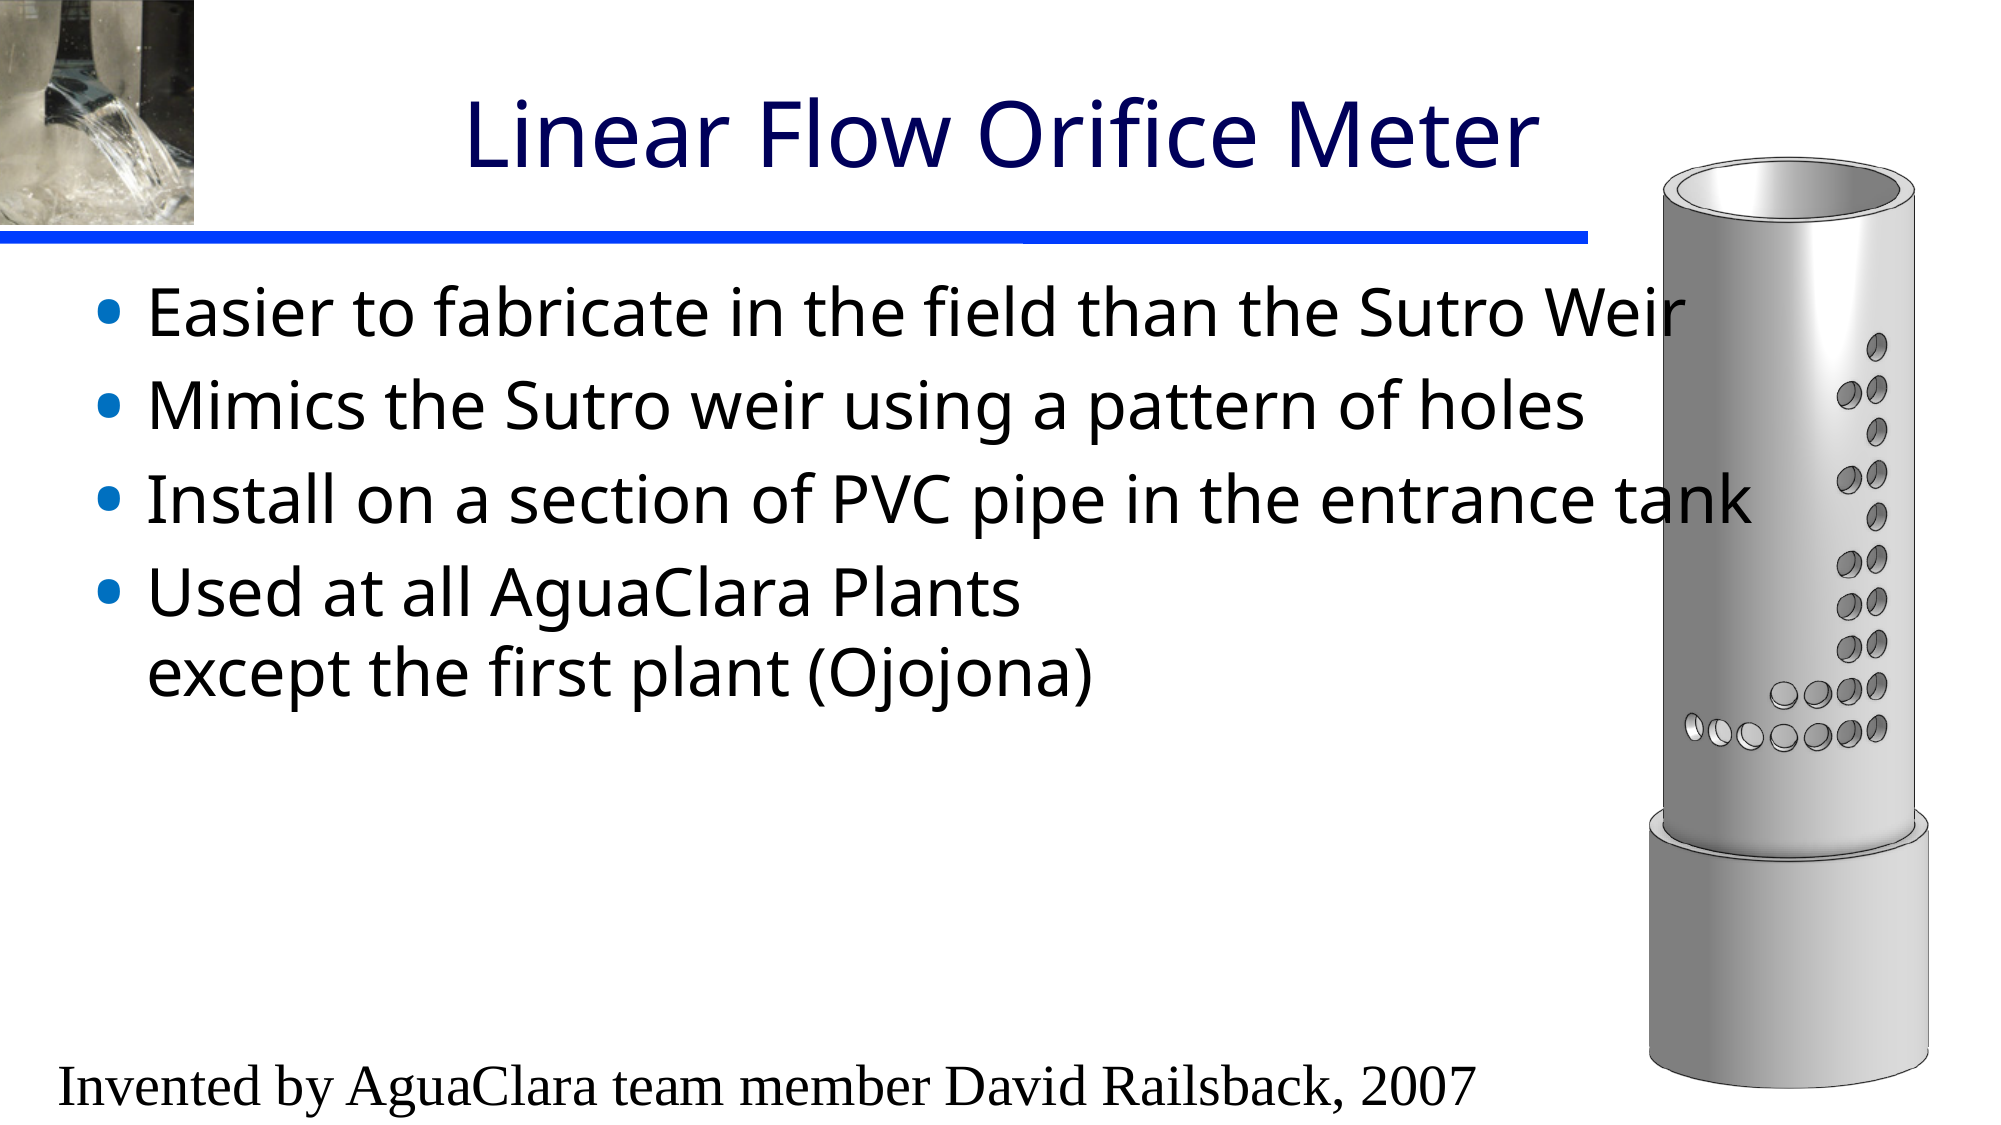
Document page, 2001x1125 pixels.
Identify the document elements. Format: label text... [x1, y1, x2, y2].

title Linear Flow Orifice Meter [198, 37, 1930, 225]
picture [1587, 146, 2000, 1090]
picture [0, 0, 195, 226]
list Easier to fabricate in the field than the Sutro Weir Mimics the Sutro weir using a pattern of holes Install on a section of PVC pipe in the entrance tank Used at all AguaClara Plants except the first plant (Ojojona) [74, 262, 1582, 1006]
text_box Invented by AguaClara team member David Railsback, 2007 [42, 1039, 1493, 1125]
